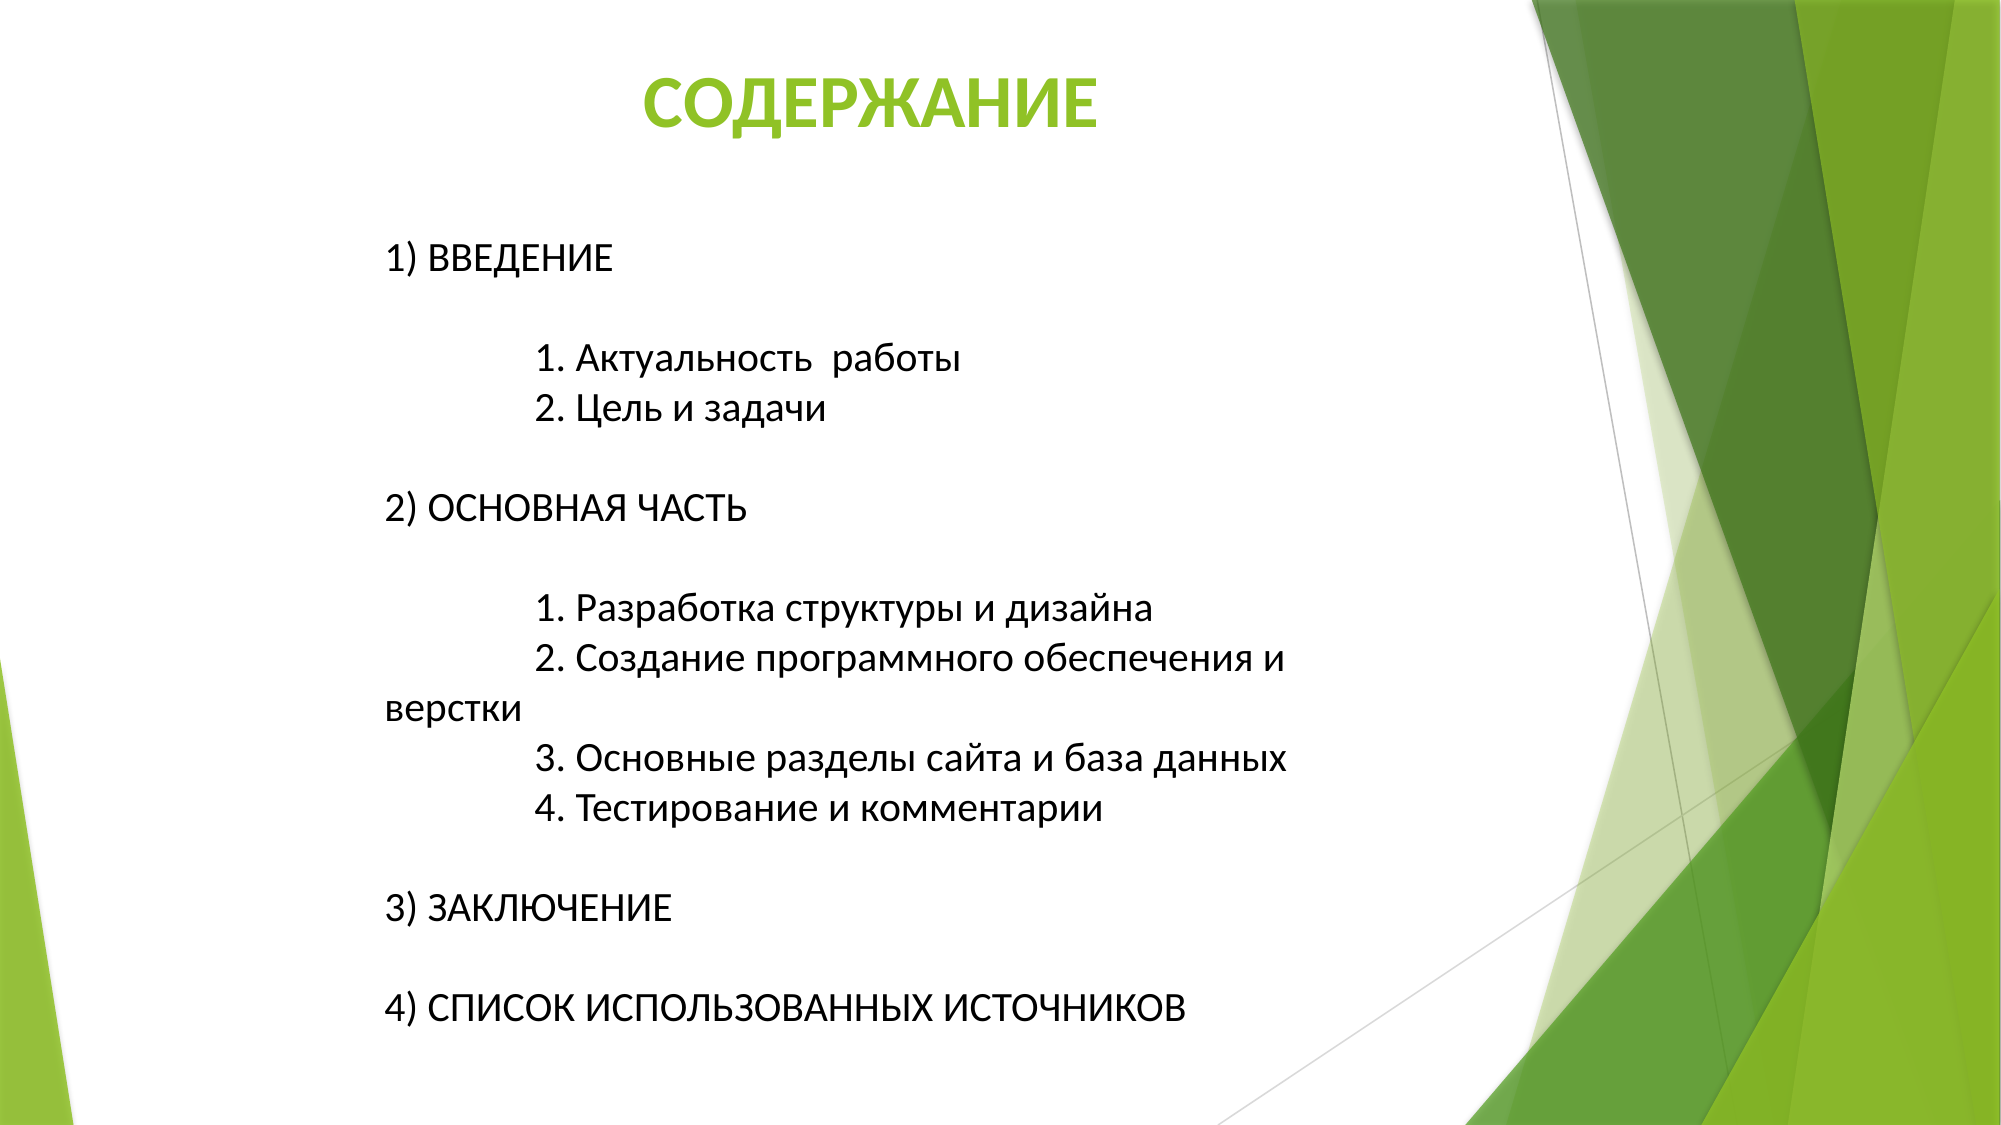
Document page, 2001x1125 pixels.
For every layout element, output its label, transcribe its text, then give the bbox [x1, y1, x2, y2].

text_box 1) ВВЕДЕНИЕ 1. Актуальность работы 2. Цель и задачи 2) ОСНОВНАЯ ЧАСТЬ 1. Разработка структуры и дизайна 2. Создание программного обеспечения и верстки 3. Основные разделы сайта и база данных 4. Тестирование и комментарии 3) ЗАКЛЮЧЕНИЕ 4) СПИСОК ИСПОЛЬЗОВАННЫХ ИСТОЧНИКОВ [369, 221, 1389, 1038]
text_box СОДЕРЖАНИЕ [629, 44, 1130, 150]
